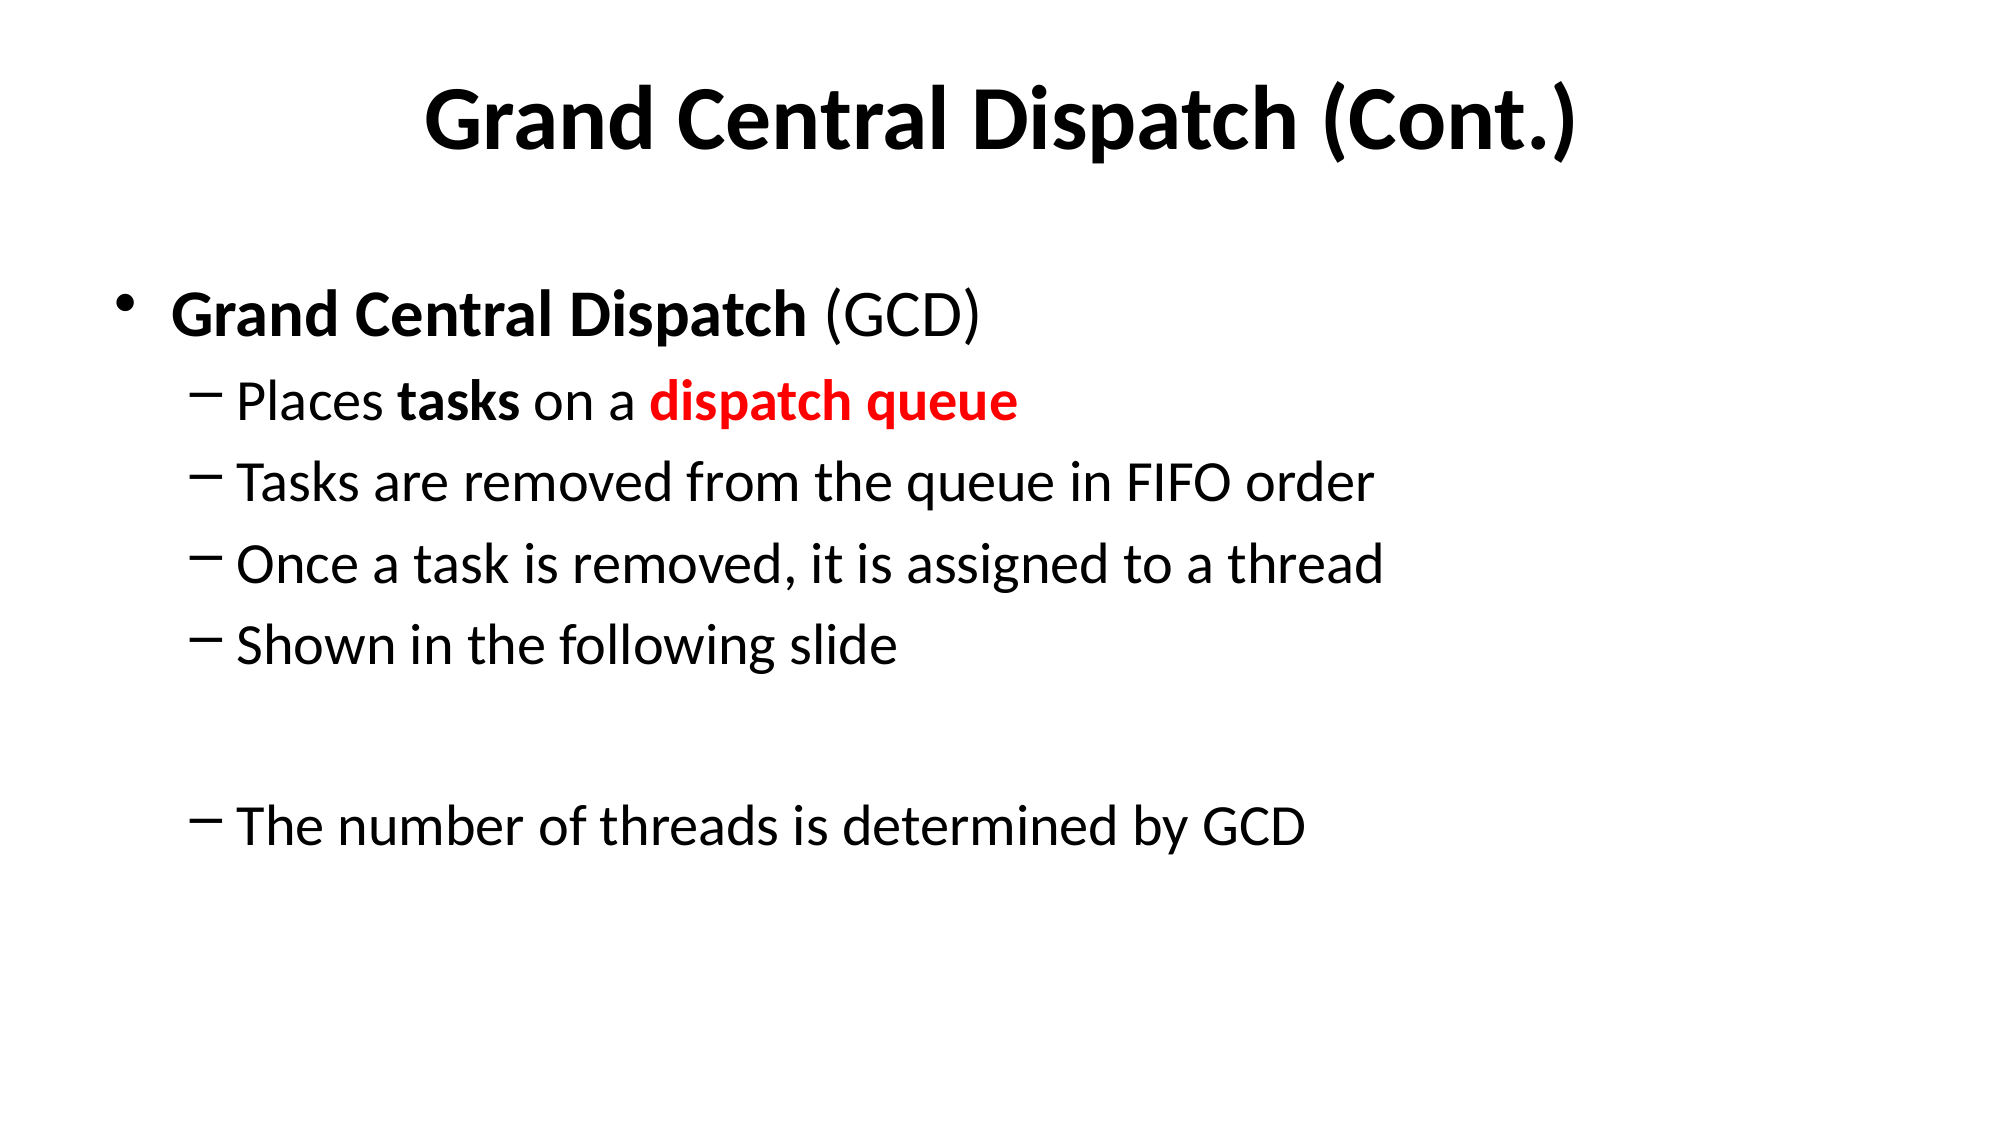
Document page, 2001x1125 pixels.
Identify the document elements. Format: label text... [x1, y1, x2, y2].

title Grand Central Dispatch (Cont.) [102, 18, 1903, 207]
list Grand Central Dispatch (GCD) Places tasks on a dispatch queue Tasks are removed from the queue in FIFO order Once a task is removed, it is assigned to a thread Shown in the following slide The number of threads is determined by GCD [99, 262, 1901, 1006]
